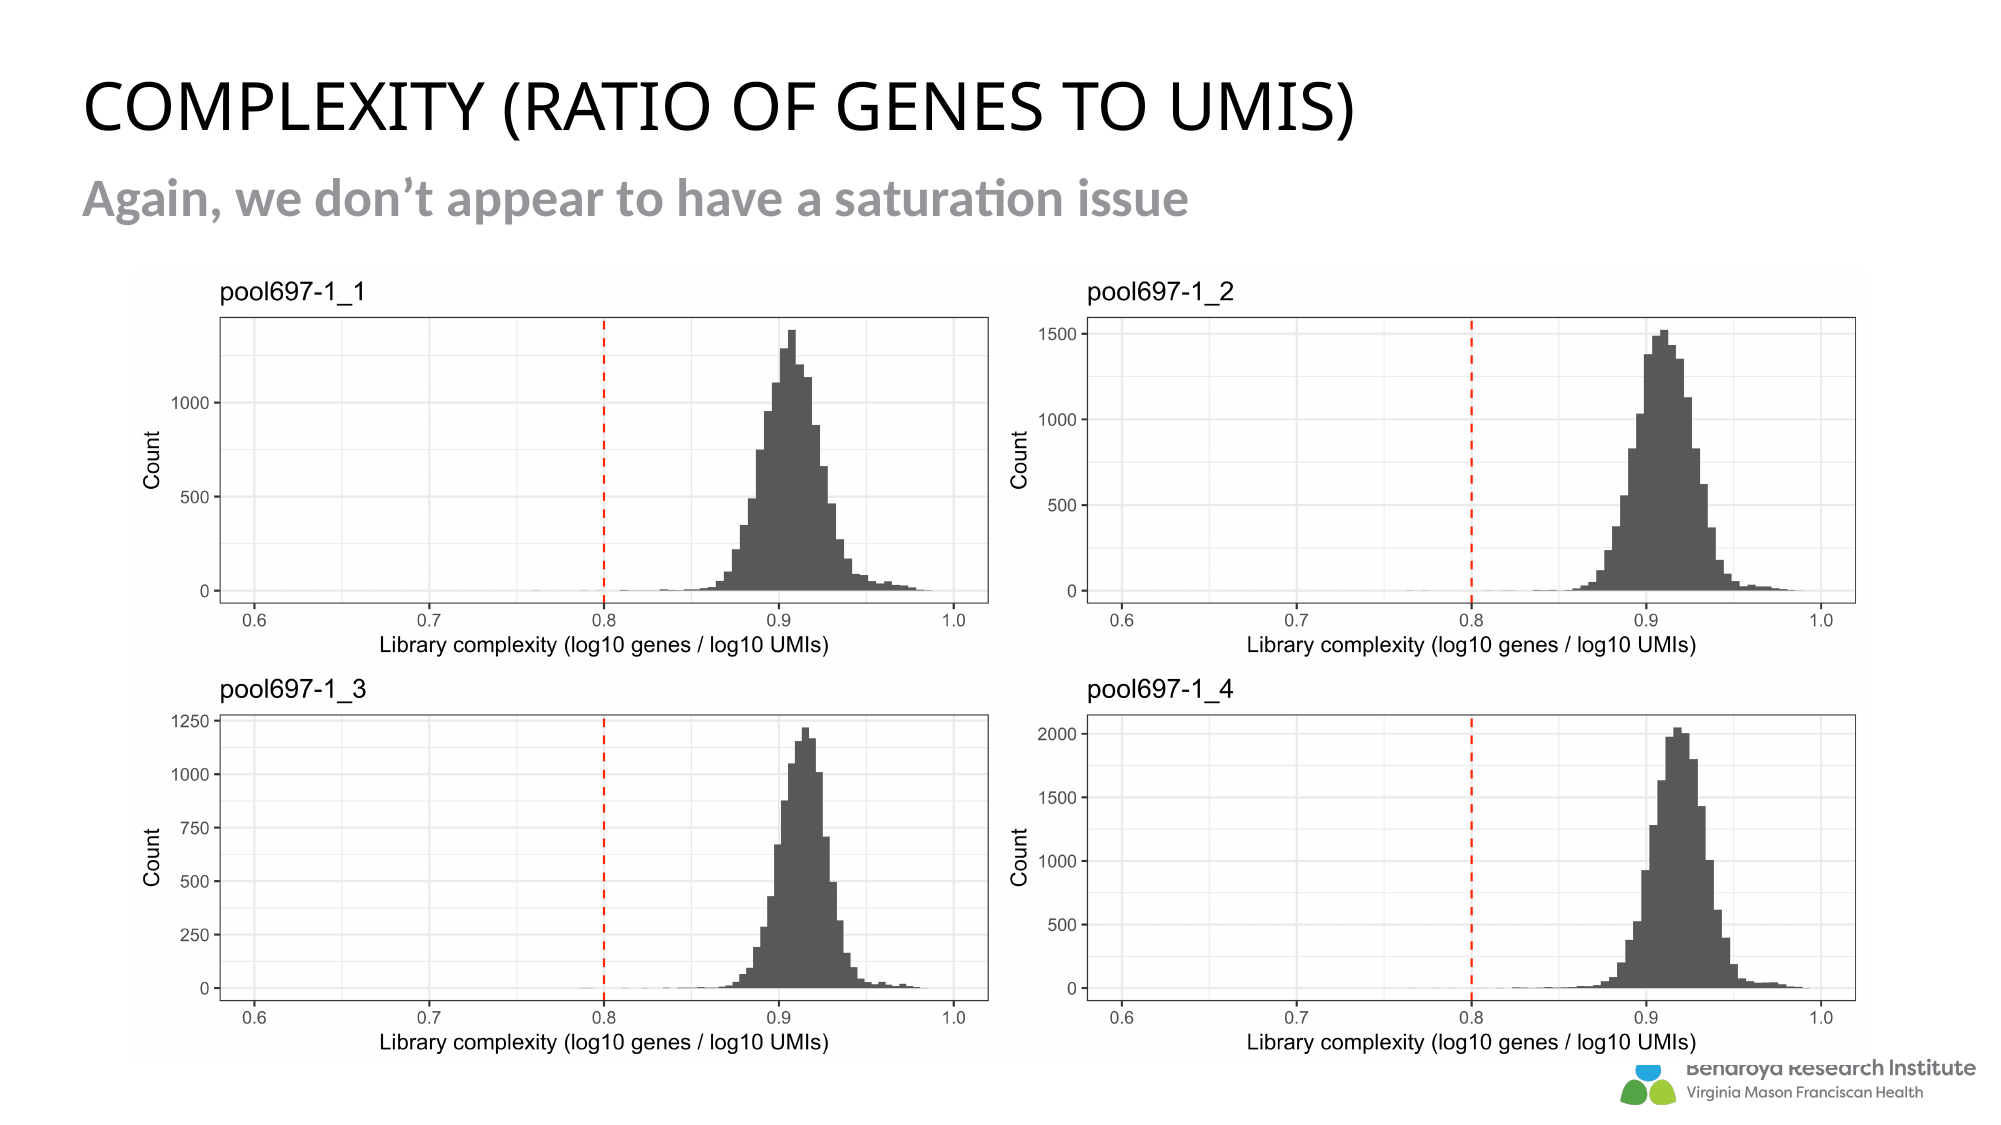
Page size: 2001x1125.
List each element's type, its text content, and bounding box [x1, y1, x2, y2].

picture [132, 270, 1976, 1105]
title Complexity (ratio of genes to umis) [67, 59, 1932, 158]
list Again, we don’t appear to have a saturation issue [67, 161, 1932, 242]
